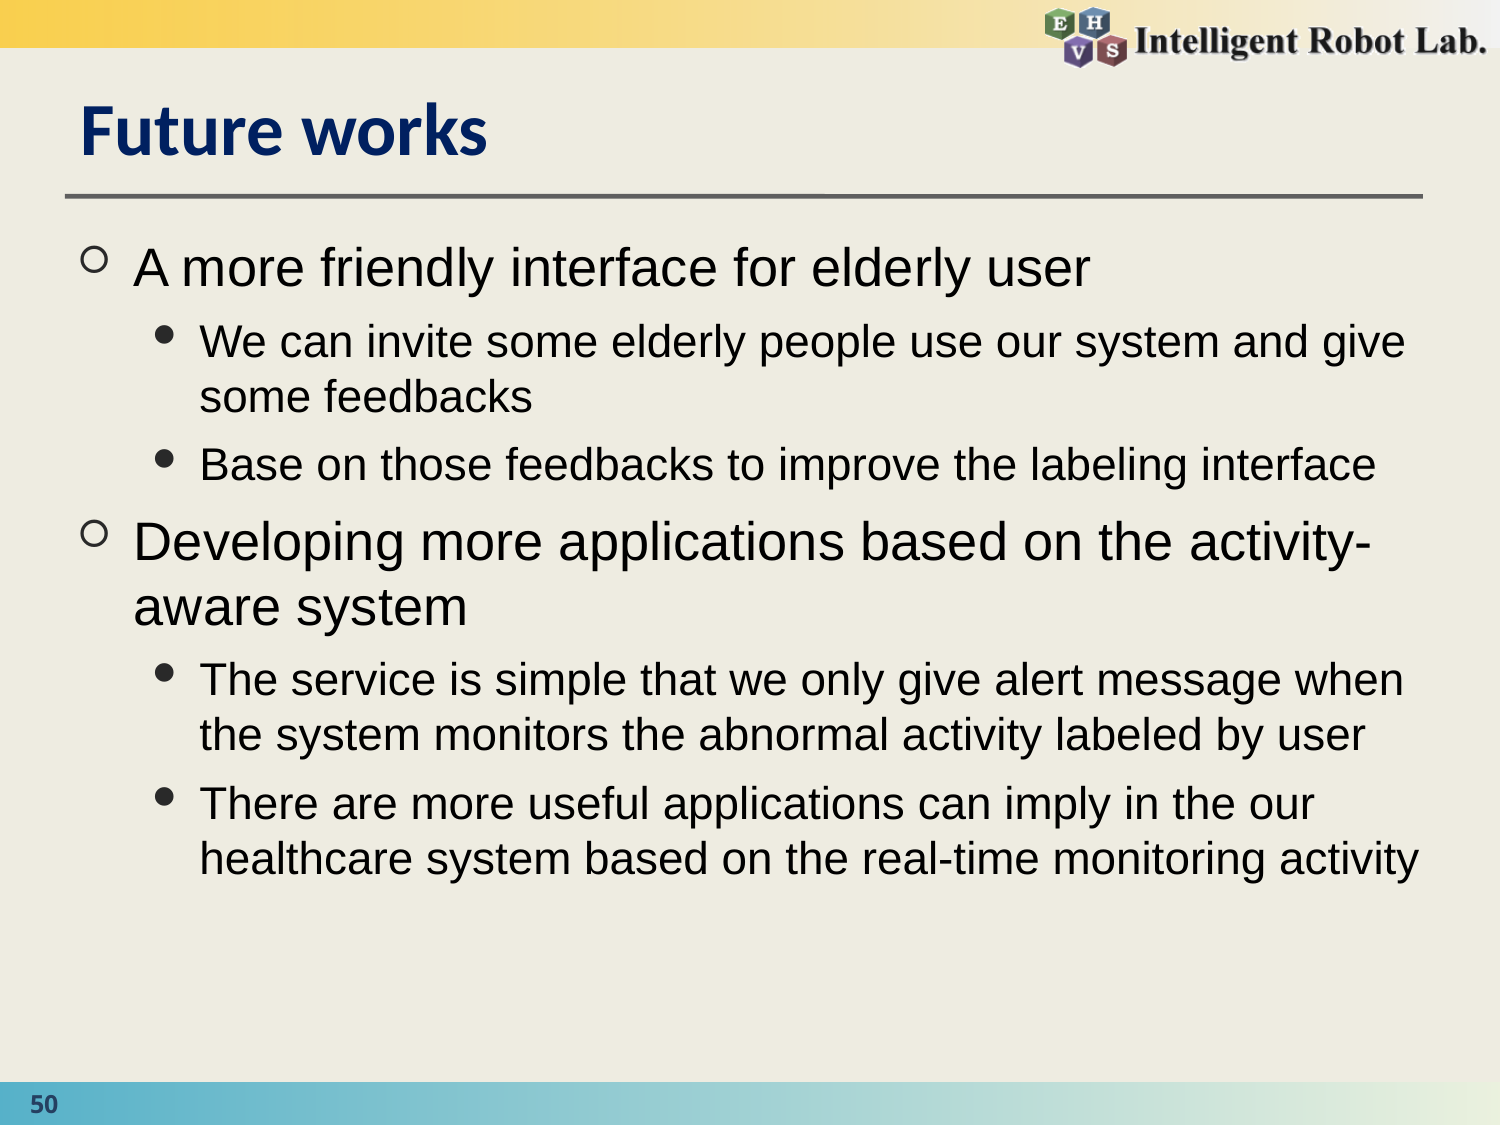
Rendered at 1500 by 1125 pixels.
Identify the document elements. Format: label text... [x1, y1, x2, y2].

list A more friendly interface for elderly user We can invite some elderly people use our system and give some feedbacks Base on those feedbacks to improve the labeling interface Developing more applications based on the activity-aware system The service is simple that we only give alert message when the system monitors the abnormal activity labeled by user There are more useful applications can imply in the our healthcare system based on the real-time monitoring activity [62, 224, 1471, 1029]
slide_number 50 [0, 1070, 89, 1125]
title Future works [64, 66, 1471, 178]
picture [1045, 7, 1489, 68]
